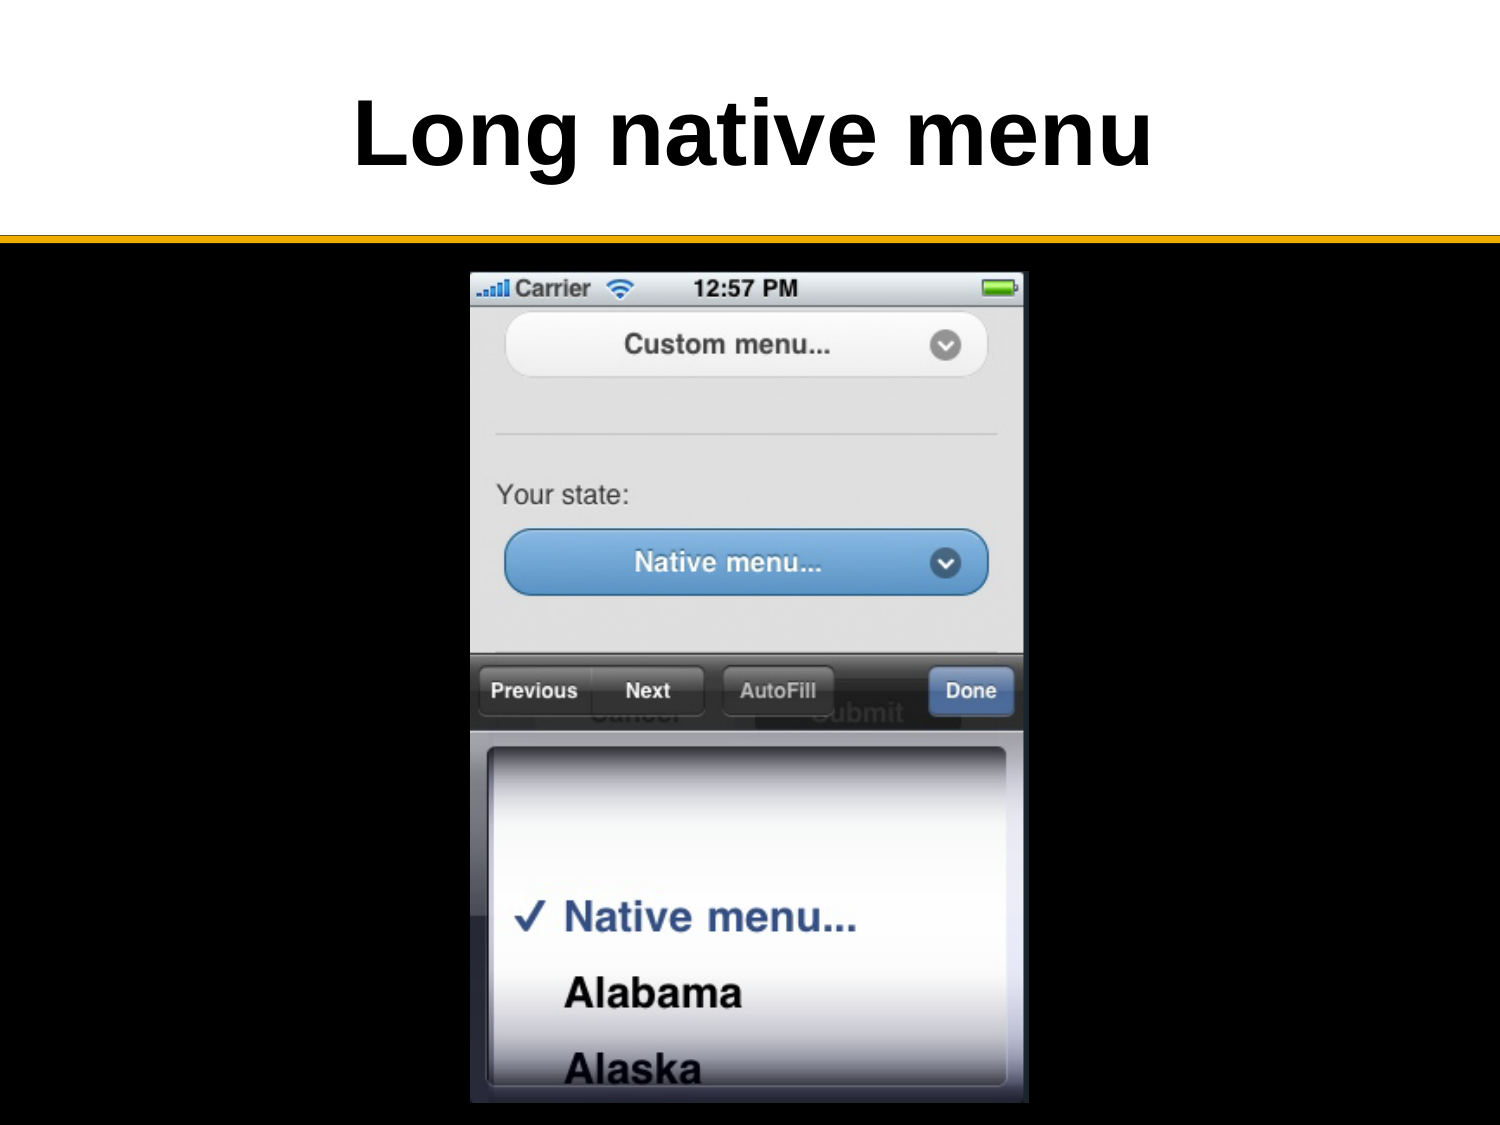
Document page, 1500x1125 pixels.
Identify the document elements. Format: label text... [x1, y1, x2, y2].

title Long native menu [75, 25, 1425, 231]
picture [470, 271, 1029, 1103]
